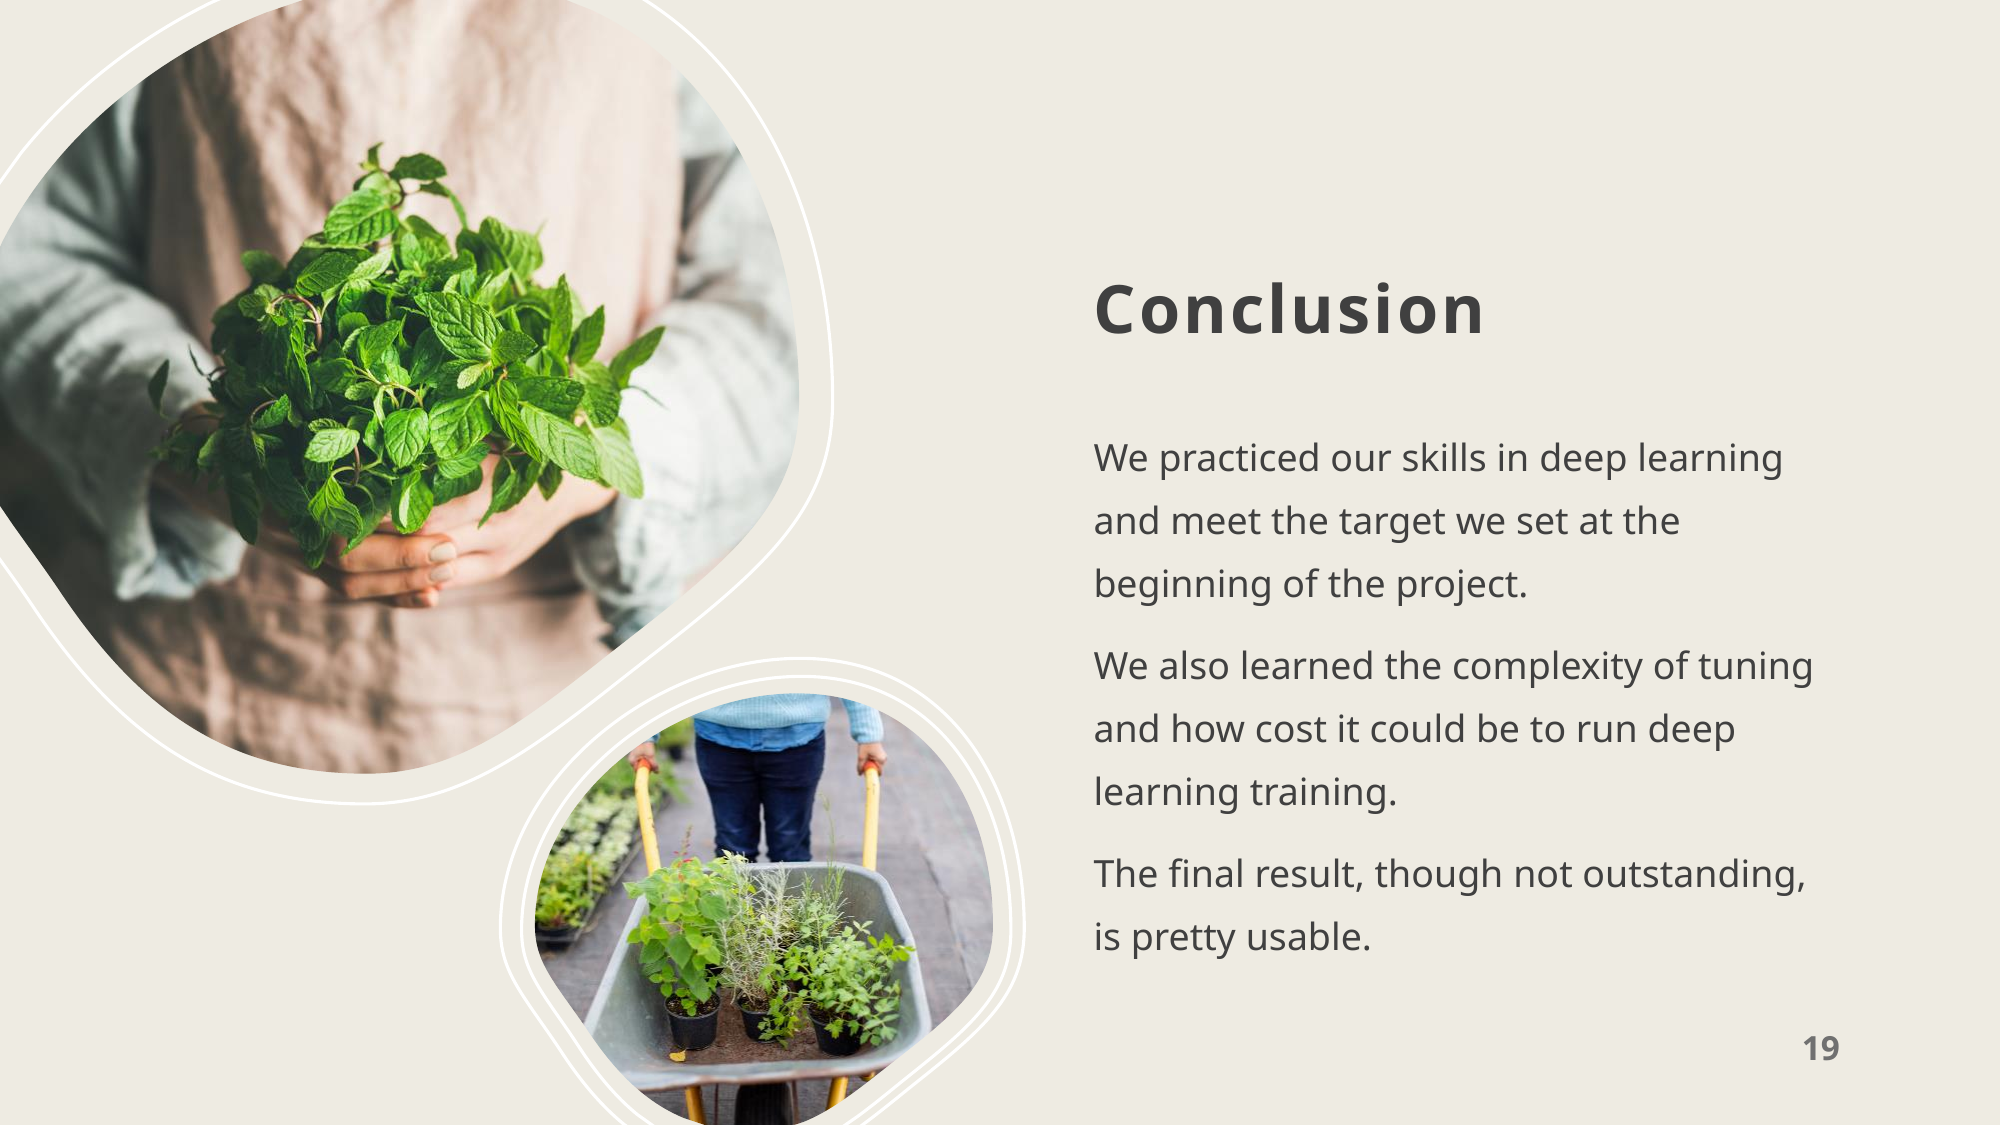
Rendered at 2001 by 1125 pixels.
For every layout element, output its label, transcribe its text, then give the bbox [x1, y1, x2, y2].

slide_number 19 [1757, 1012, 1885, 1088]
list We practiced our skills in deep learning and meet the target we set at the beginning of the project. We also learned the complexity of tuning and how cost it could be to run deep learning training. The final result, though not outstanding, is pretty usable. [1075, 397, 1854, 976]
title Conclusion [1075, 129, 1875, 362]
picture [0, 0, 994, 1125]
